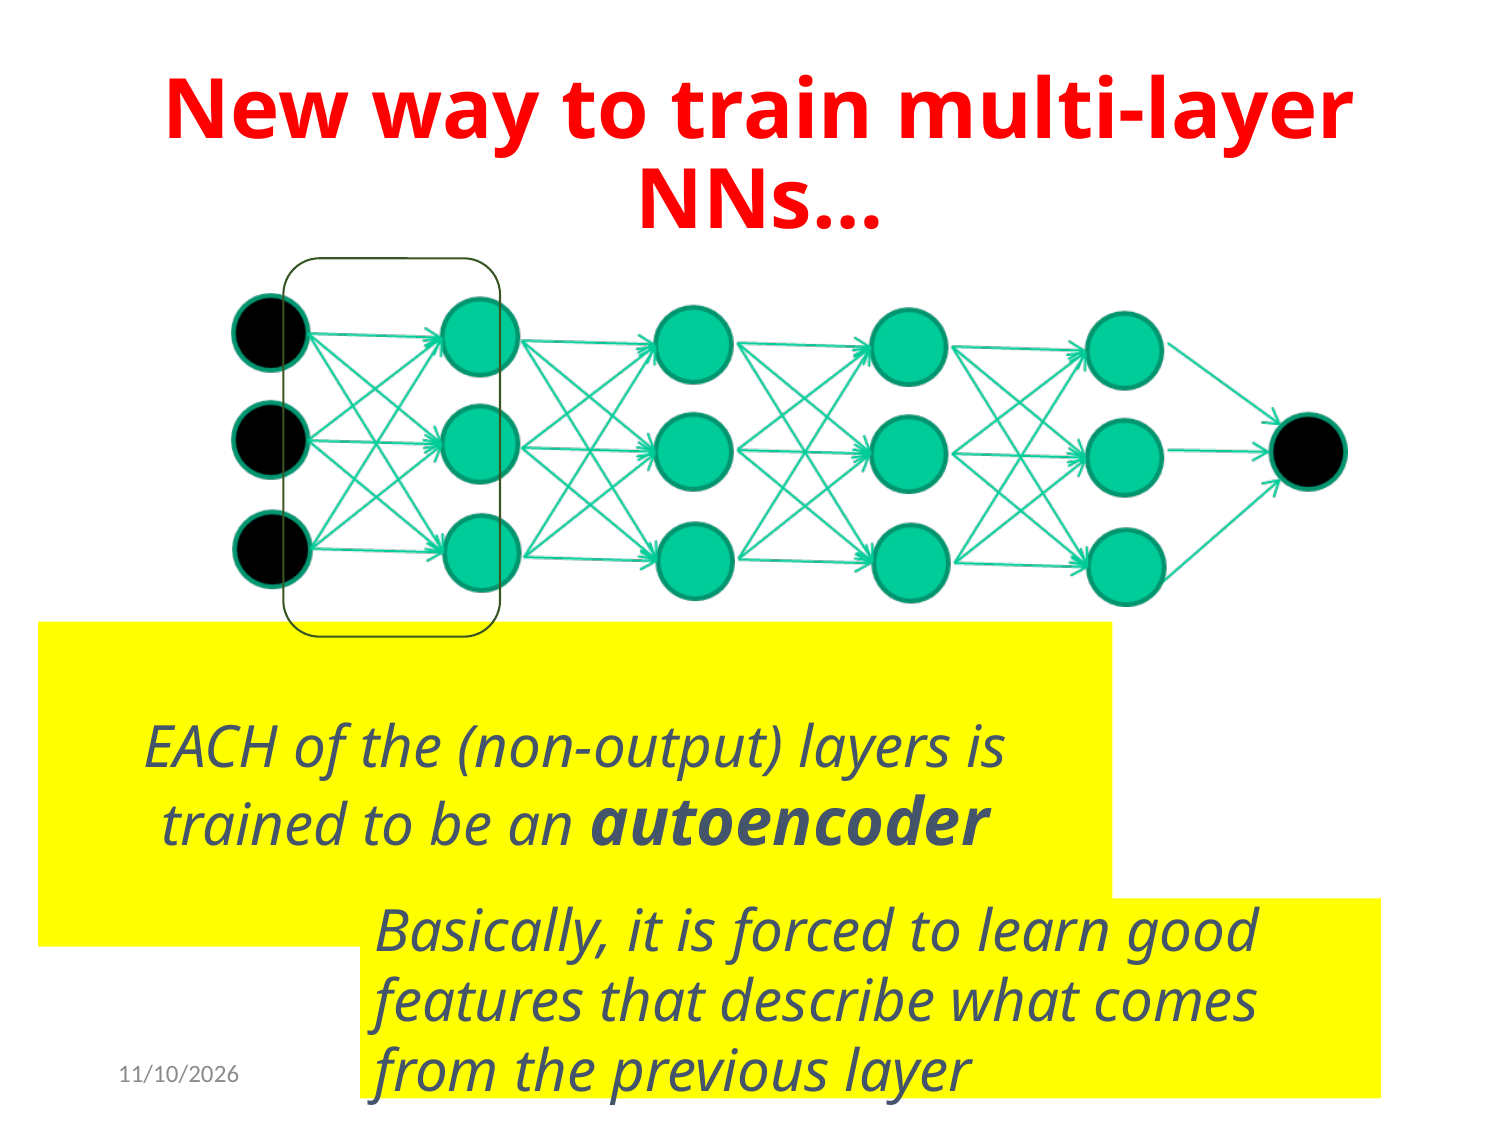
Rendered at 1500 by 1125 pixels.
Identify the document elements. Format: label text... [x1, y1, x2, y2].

slide_number 70 [1059, 1042, 1397, 1103]
text_box Basically, it is forced to learn good features that describe what comes from the previous layer [360, 898, 1381, 1099]
picture [231, 293, 1348, 607]
title New way to train multi-layer NNs… [32, 50, 1487, 264]
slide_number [103, 1042, 441, 1103]
text_box [282, 607, 501, 638]
text_box [282, 257, 501, 293]
text_box EACH of the (non-output) layers is trained to be an autoencoder [38, 621, 1113, 947]
